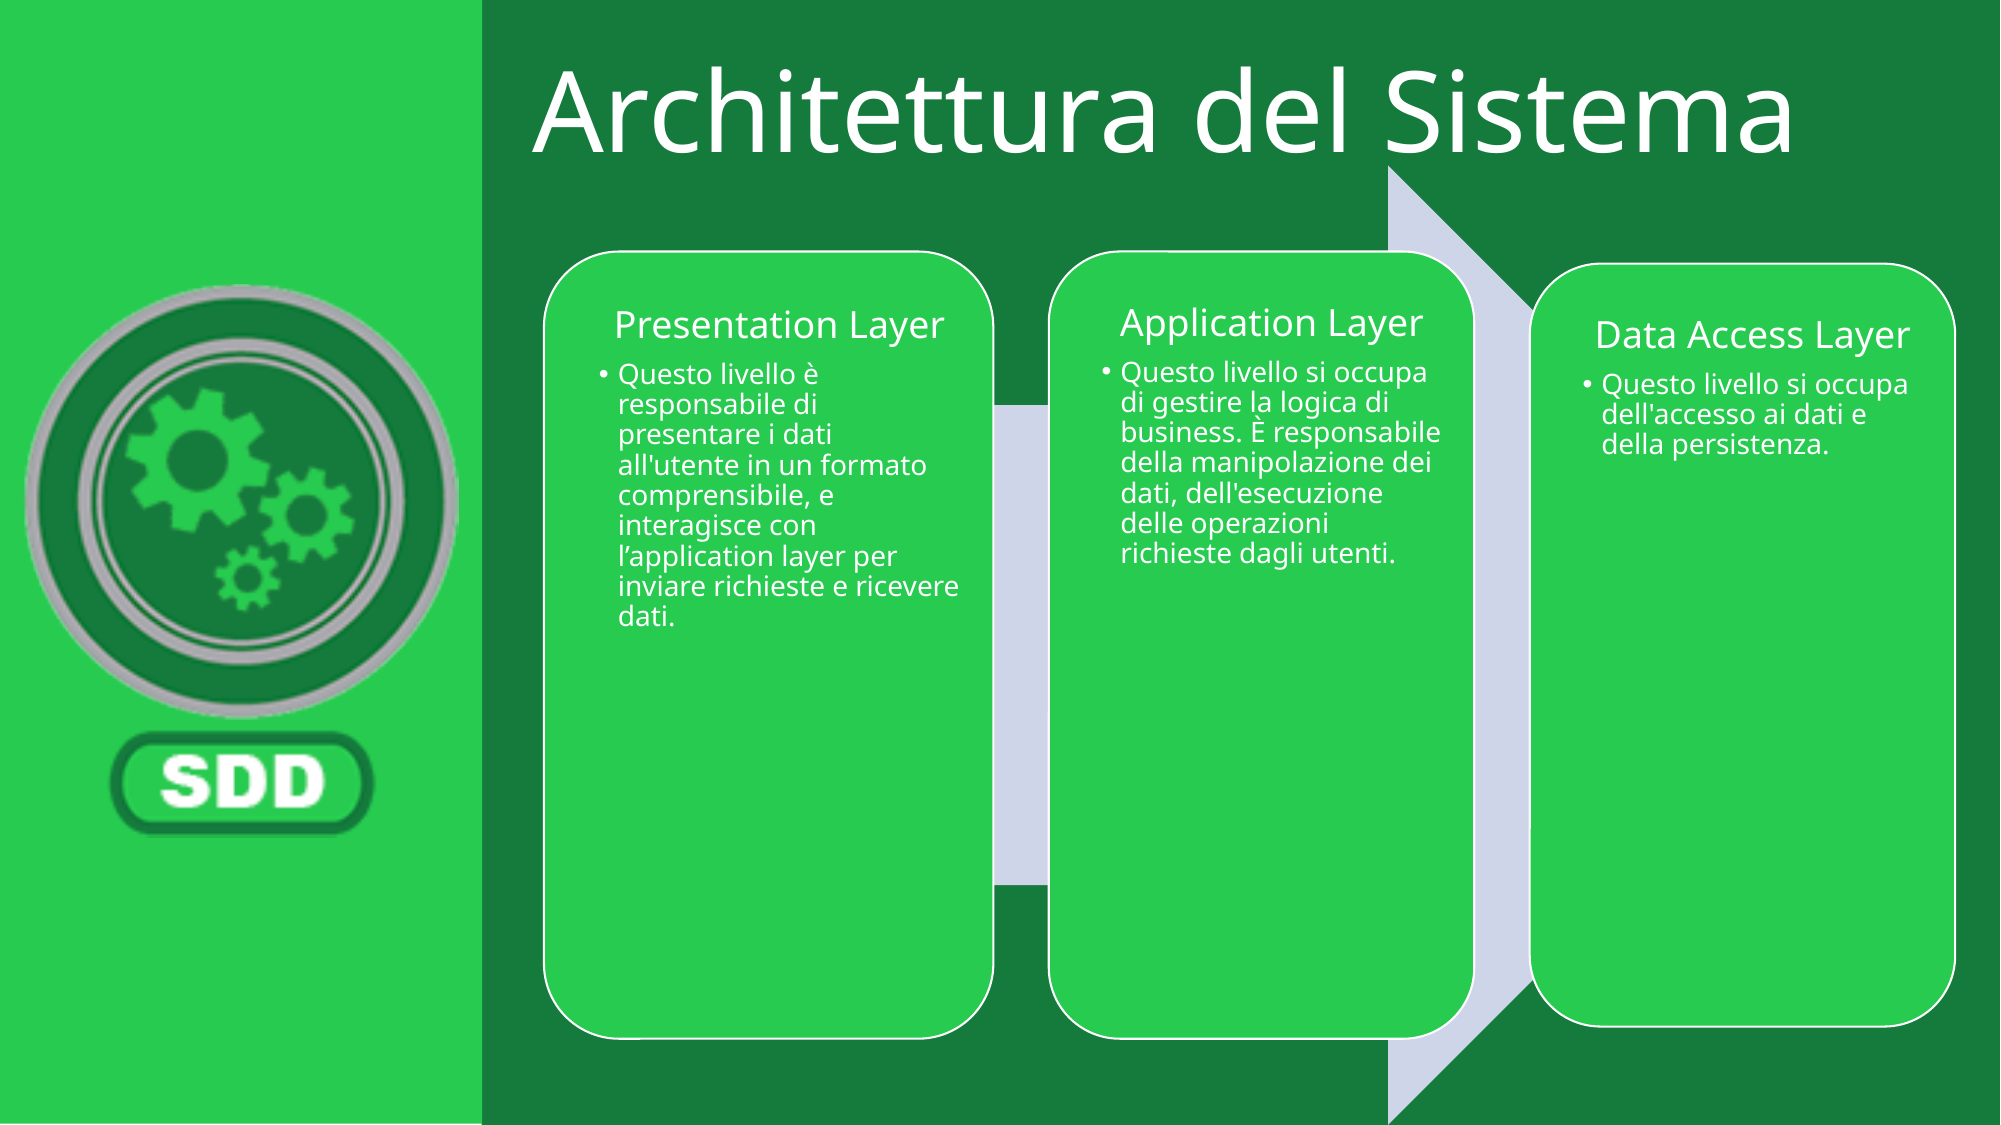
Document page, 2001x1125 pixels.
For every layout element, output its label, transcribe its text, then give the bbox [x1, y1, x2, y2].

text_box Architettura del Sistema [517, 33, 2000, 183]
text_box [522, 165, 1977, 1125]
text_box [483, 0, 2000, 1125]
picture [22, 284, 459, 838]
text_box [0, 0, 483, 1125]
